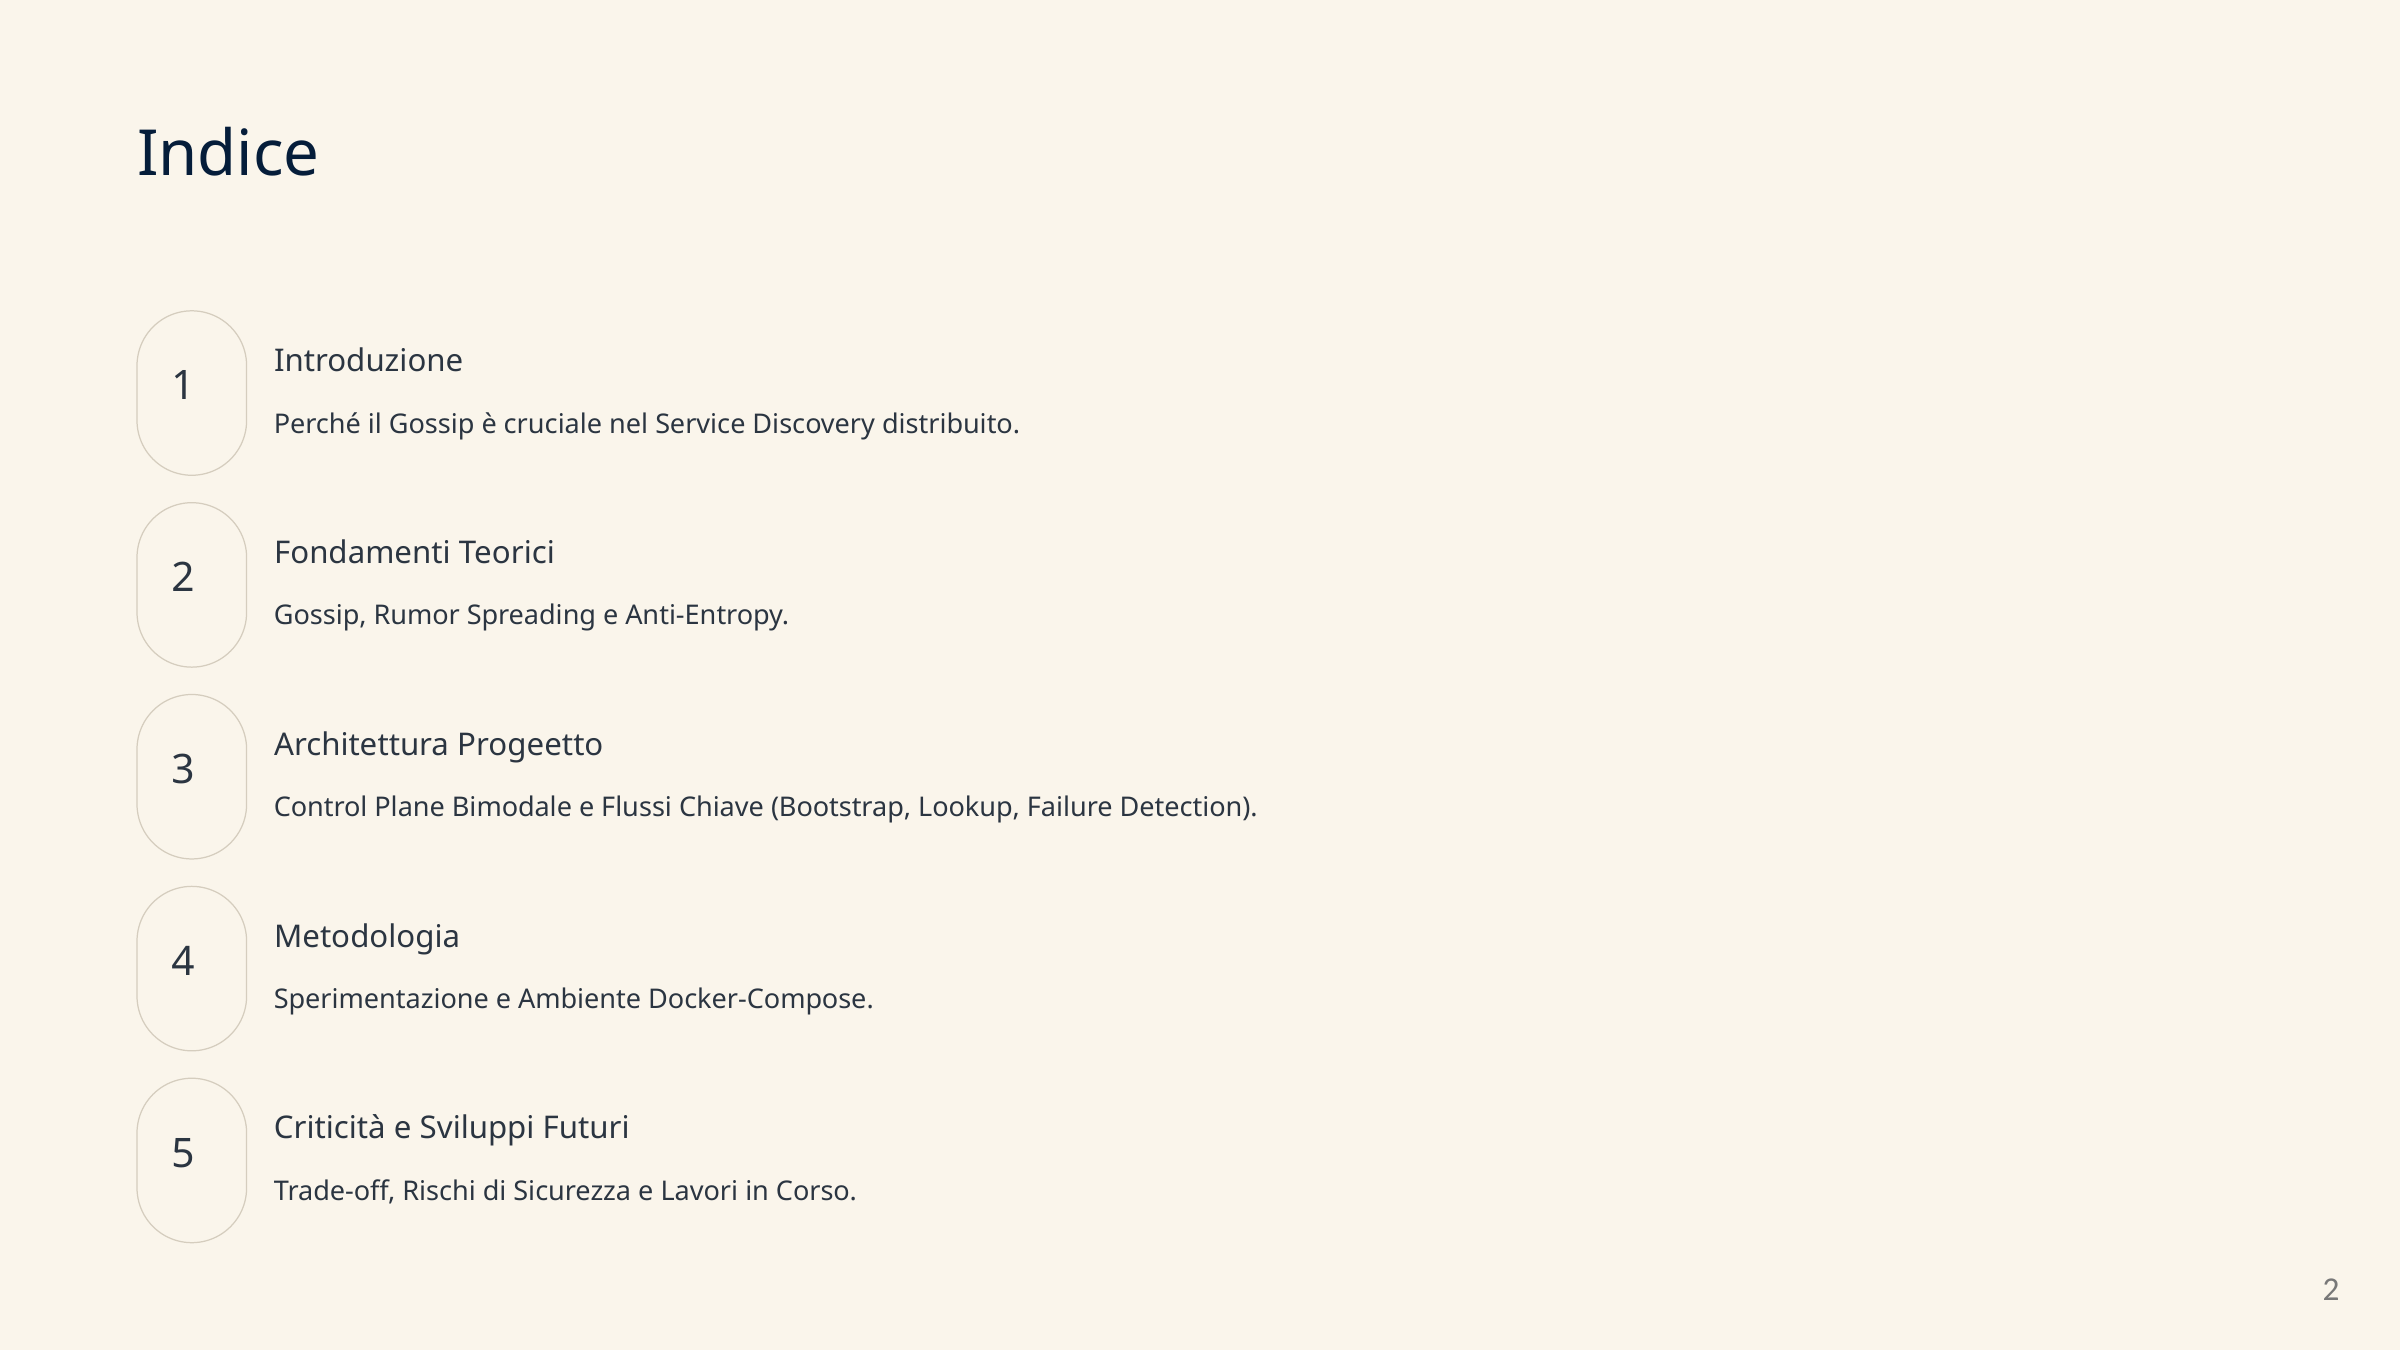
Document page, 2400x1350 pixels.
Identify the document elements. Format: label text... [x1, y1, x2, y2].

text_box [137, 1078, 247, 1243]
text_box [137, 886, 247, 1051]
text_box Control Plane Bimodale e Flussi Chiave (Bootstrap, Lookup, Failure Detection). [274, 778, 2263, 823]
text_box Metodologia [274, 913, 597, 954]
slide_number 2 [1814, 1251, 2355, 1324]
text_box Gossip, Rumor Spreading e Anti-Entropy. [274, 586, 2263, 631]
text_box Indice [137, 107, 782, 189]
text_box Architettura Progeetto [274, 721, 597, 763]
text_box 2 [171, 559, 213, 611]
text_box 3 [171, 751, 213, 803]
text_box 5 [171, 1134, 213, 1187]
text_box Trade-off, Rischi di Sicurezza e Lavori in Corso. [274, 1162, 2263, 1207]
text_box [137, 502, 247, 668]
text_box 4 [171, 942, 213, 995]
text_box [137, 694, 247, 859]
text_box Sperimentazione e Ambiente Docker-Compose. [274, 970, 2263, 1015]
text_box Introduzione [274, 338, 597, 379]
text_box Criticità e Sviluppi Futuri [274, 1105, 646, 1146]
text_box 1 [171, 367, 213, 419]
text_box [137, 310, 247, 476]
text_box Fondamenti Teorici [274, 530, 597, 571]
text_box Perché il Gossip è cruciale nel Service Discovery distribuito. [274, 394, 2263, 439]
